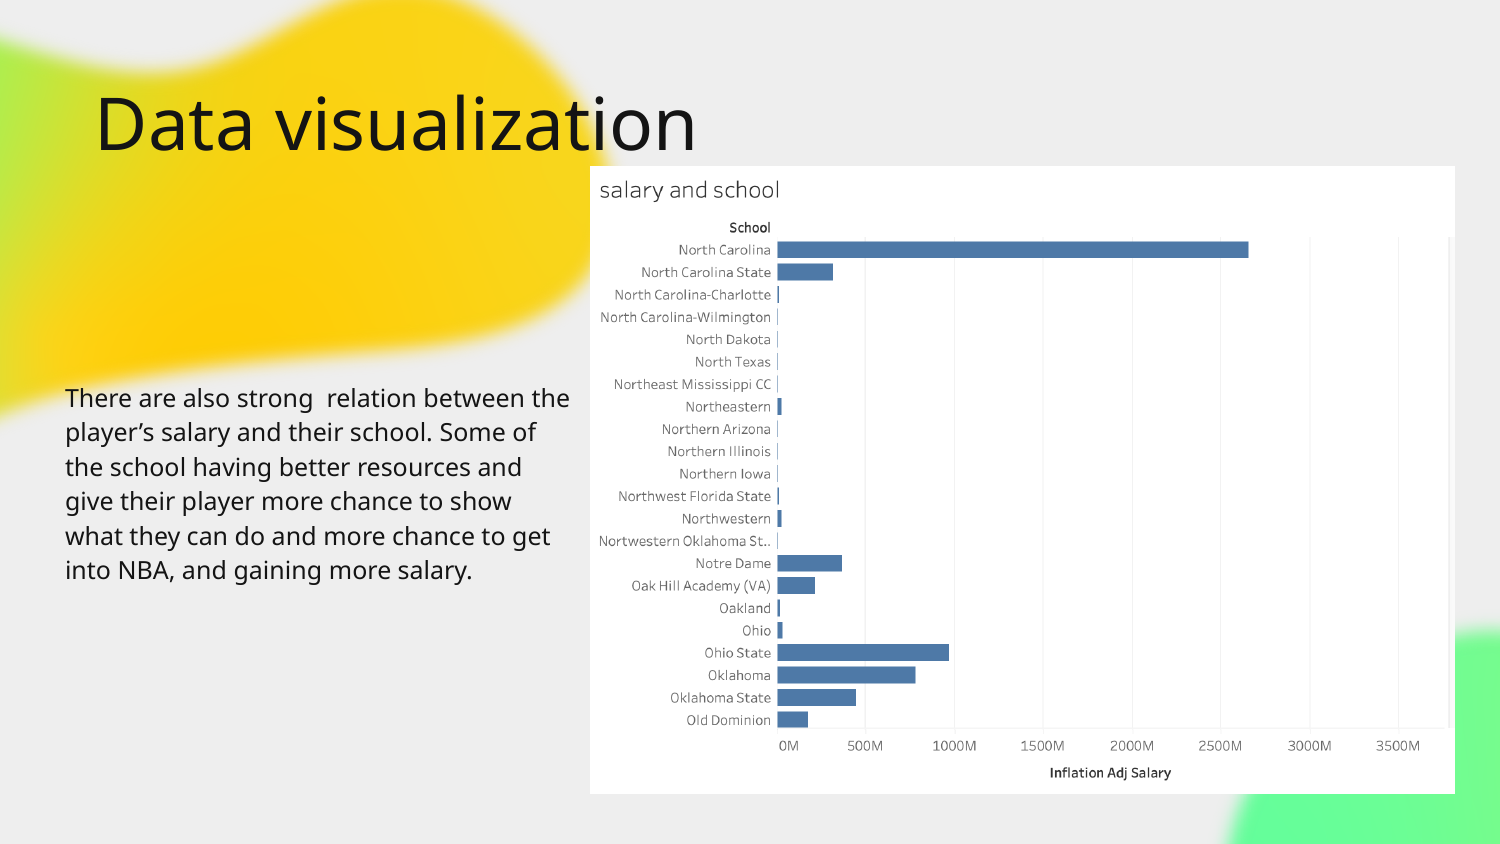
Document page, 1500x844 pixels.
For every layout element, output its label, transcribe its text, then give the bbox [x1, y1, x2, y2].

title Data visualization [79, 62, 1344, 156]
picture [0, 0, 1500, 844]
text_box There are also strong relation between the player’s salary and their school. Some of the school having better resources and give their player more chance to show what they can do and more chance to get into NBA, and gaining more salary. [50, 362, 584, 600]
